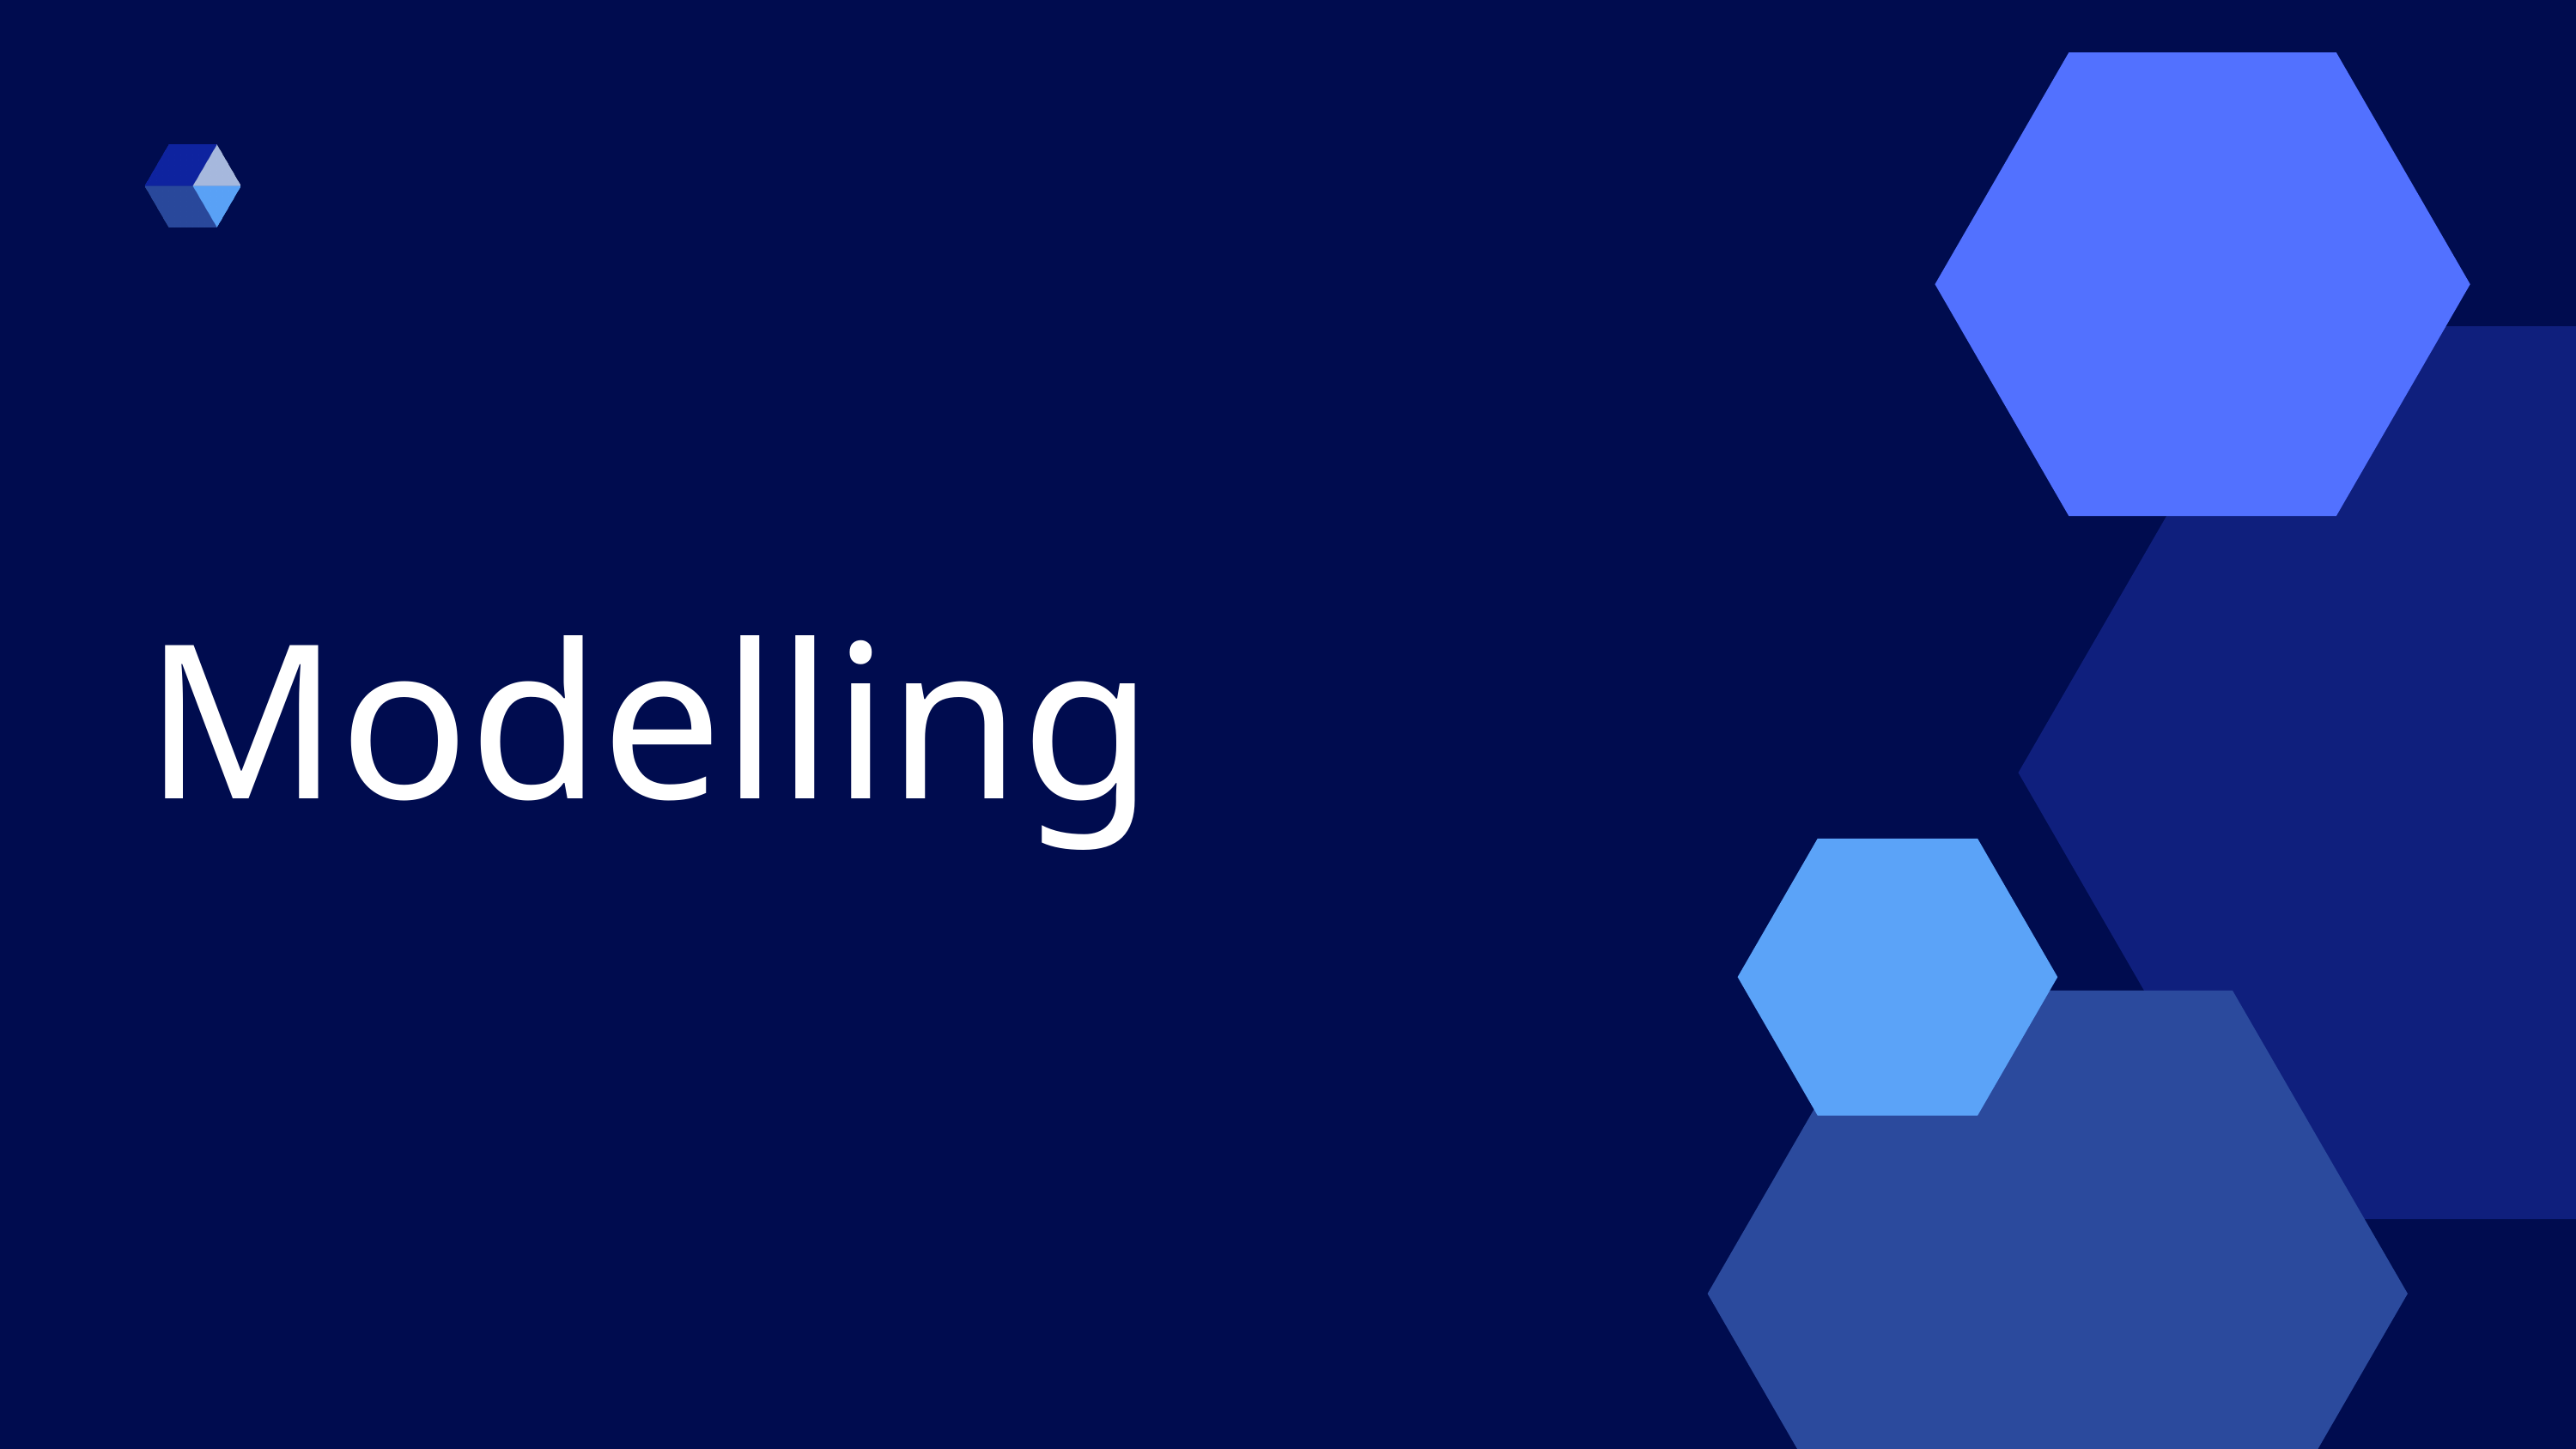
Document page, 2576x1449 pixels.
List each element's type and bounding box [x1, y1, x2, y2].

text_box [1935, 52, 2470, 517]
text_box [144, 144, 241, 227]
text_box [2018, 325, 2576, 1220]
text_box [1737, 838, 2058, 1116]
text_box [1707, 990, 2409, 1449]
text_box [144, 584, 1583, 961]
